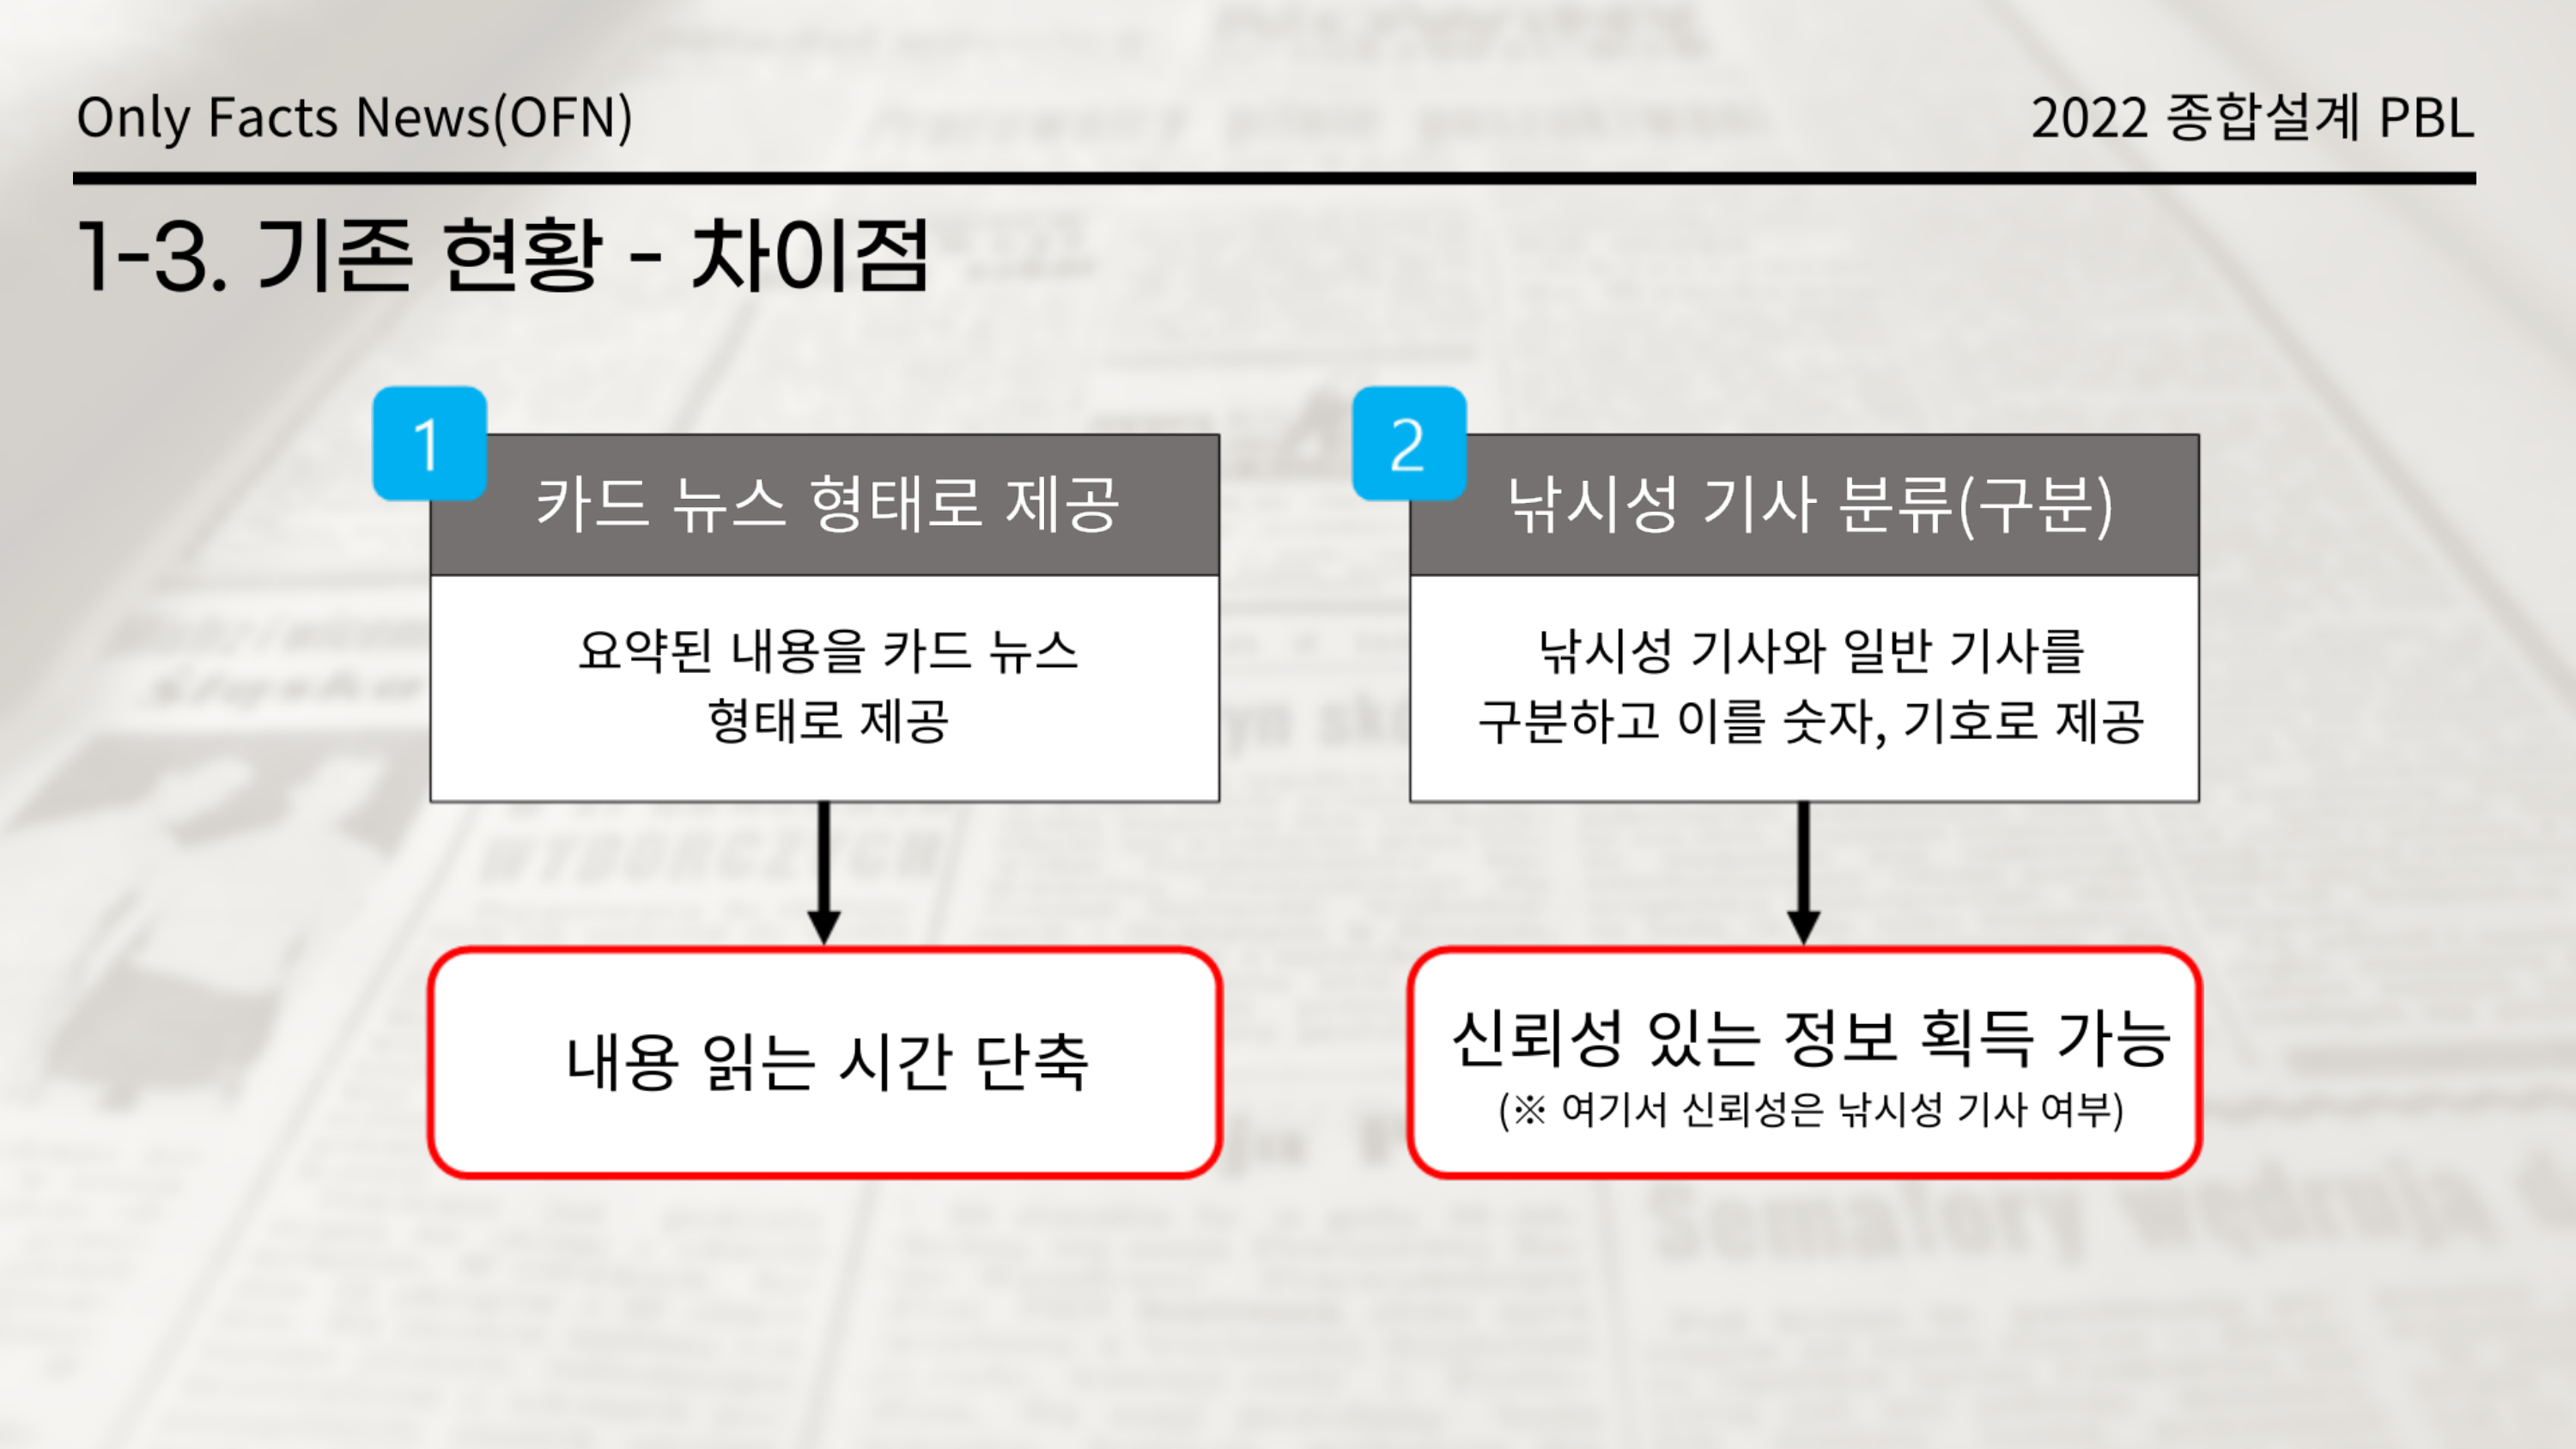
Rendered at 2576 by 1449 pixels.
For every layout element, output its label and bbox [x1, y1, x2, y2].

text_box [370, 384, 1224, 1182]
picture [1479, 447, 2151, 572]
picture [1435, 606, 2166, 773]
text_box [1350, 384, 2204, 1182]
picture [452, 606, 1100, 767]
picture [1433, 981, 2200, 1162]
picture [473, 1005, 1119, 1122]
picture [63, 191, 964, 332]
text_box [73, 76, 2476, 204]
picture [496, 447, 1148, 564]
text_box [0, 0, 2576, 1449]
